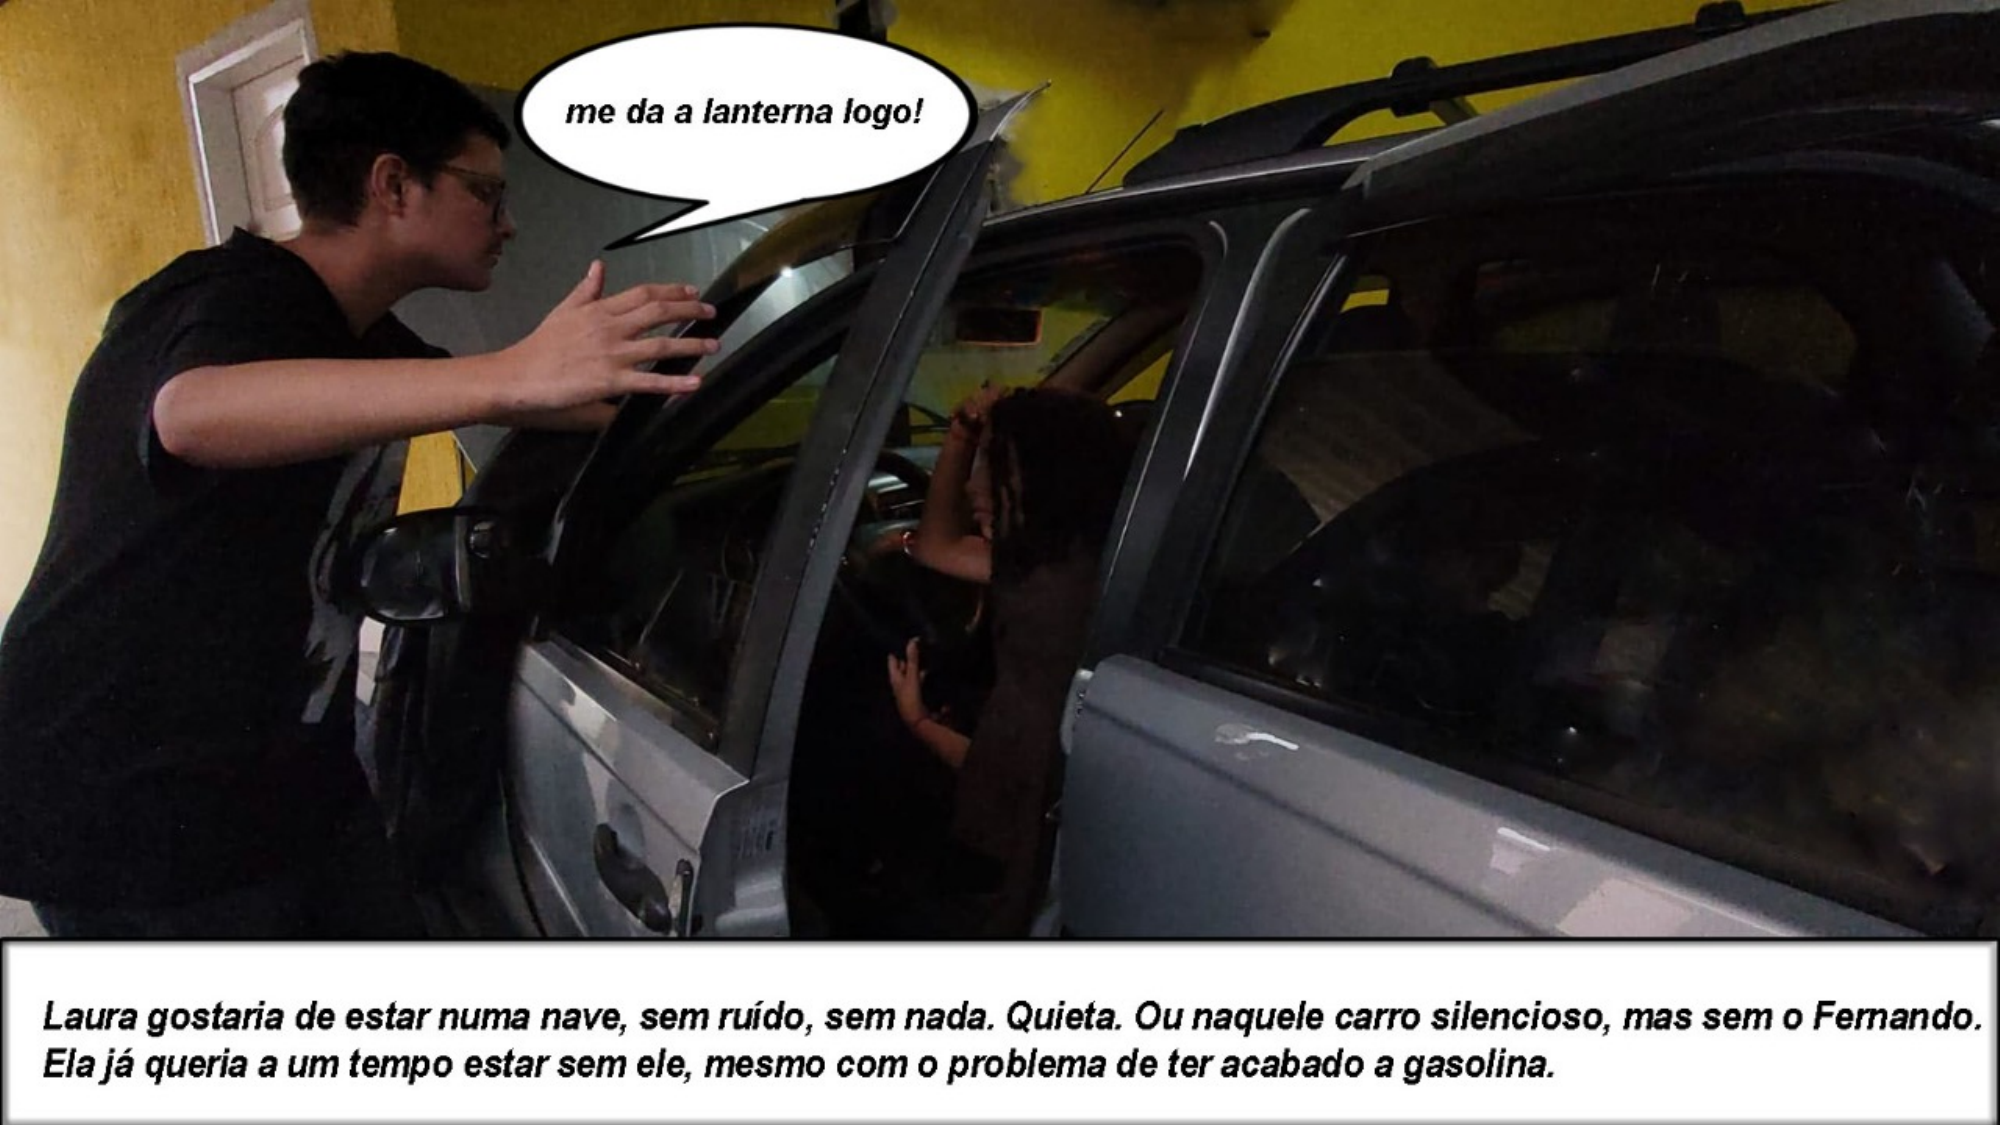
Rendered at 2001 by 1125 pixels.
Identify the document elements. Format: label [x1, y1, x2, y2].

list [0, 0, 2000, 1125]
